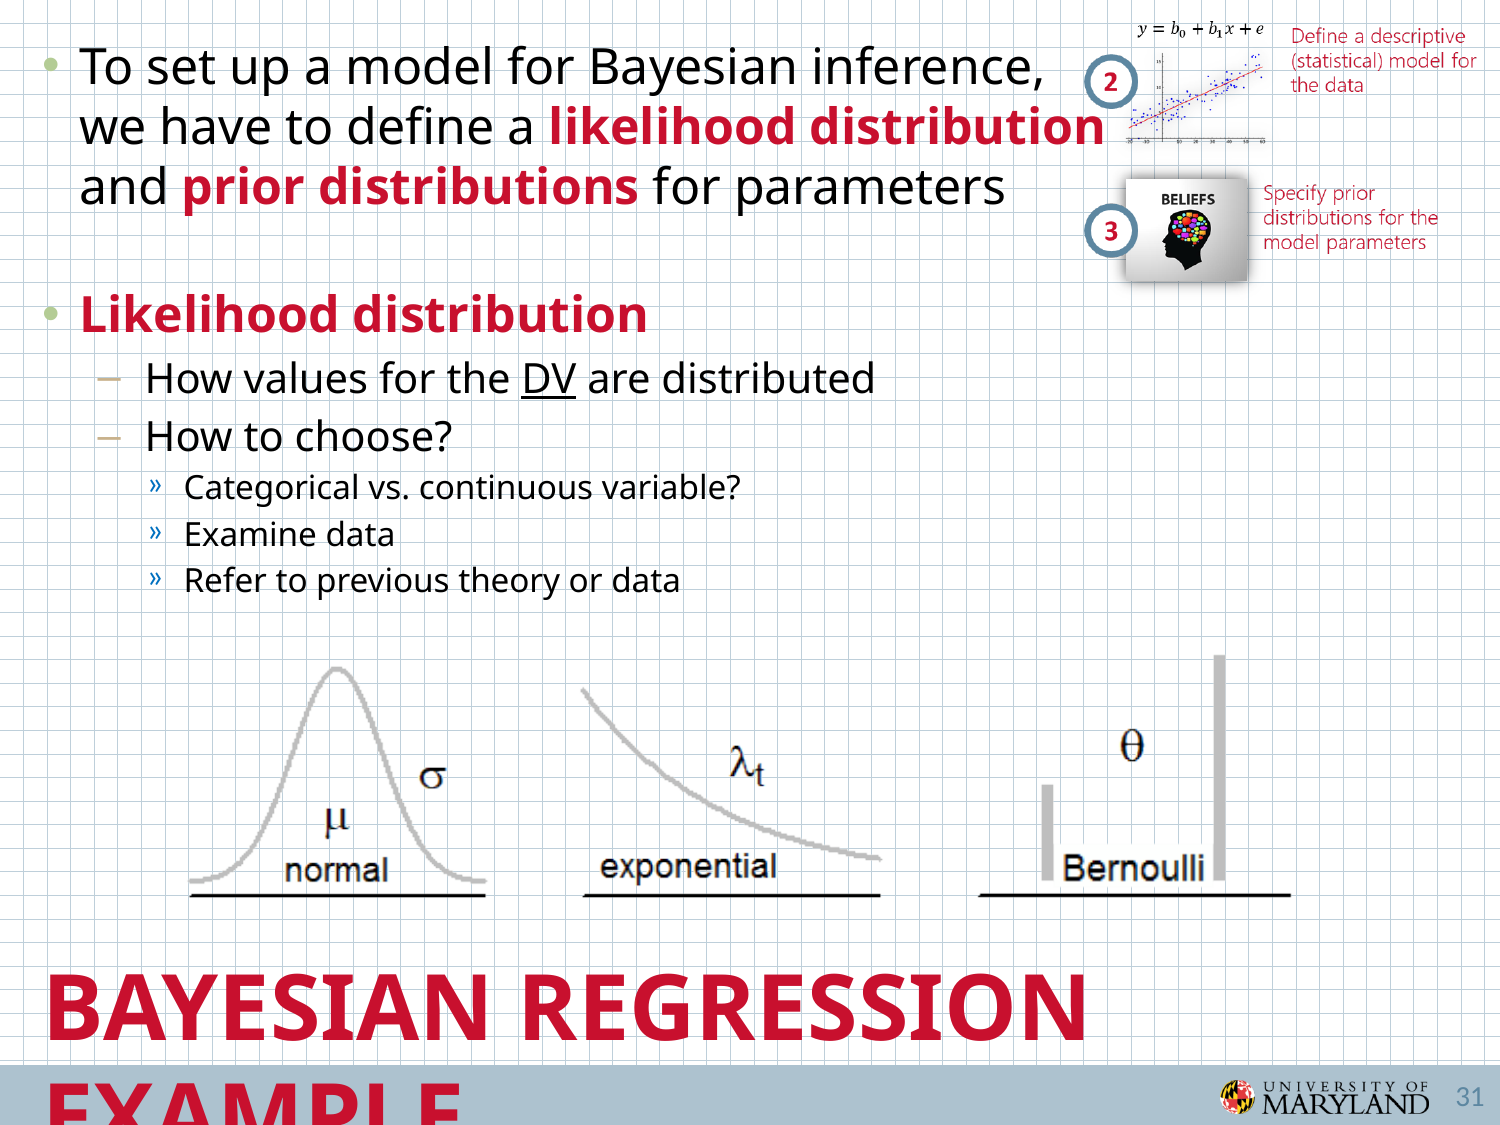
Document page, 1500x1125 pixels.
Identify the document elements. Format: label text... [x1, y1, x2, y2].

picture [965, 647, 1305, 900]
picture [177, 660, 498, 900]
picture [571, 660, 893, 900]
picture [1084, 16, 1500, 303]
text_box Bayesian Regression Example [27, 940, 1473, 1125]
list To set up a model for Bayesian inference, we have to define a likelihood distribution and prior distributions for parameters Likelihood distribution How values for the DV are distributed How to choose? Categorical vs. continuous variable? Examine data Refer to previous theory or data [27, 27, 1473, 940]
